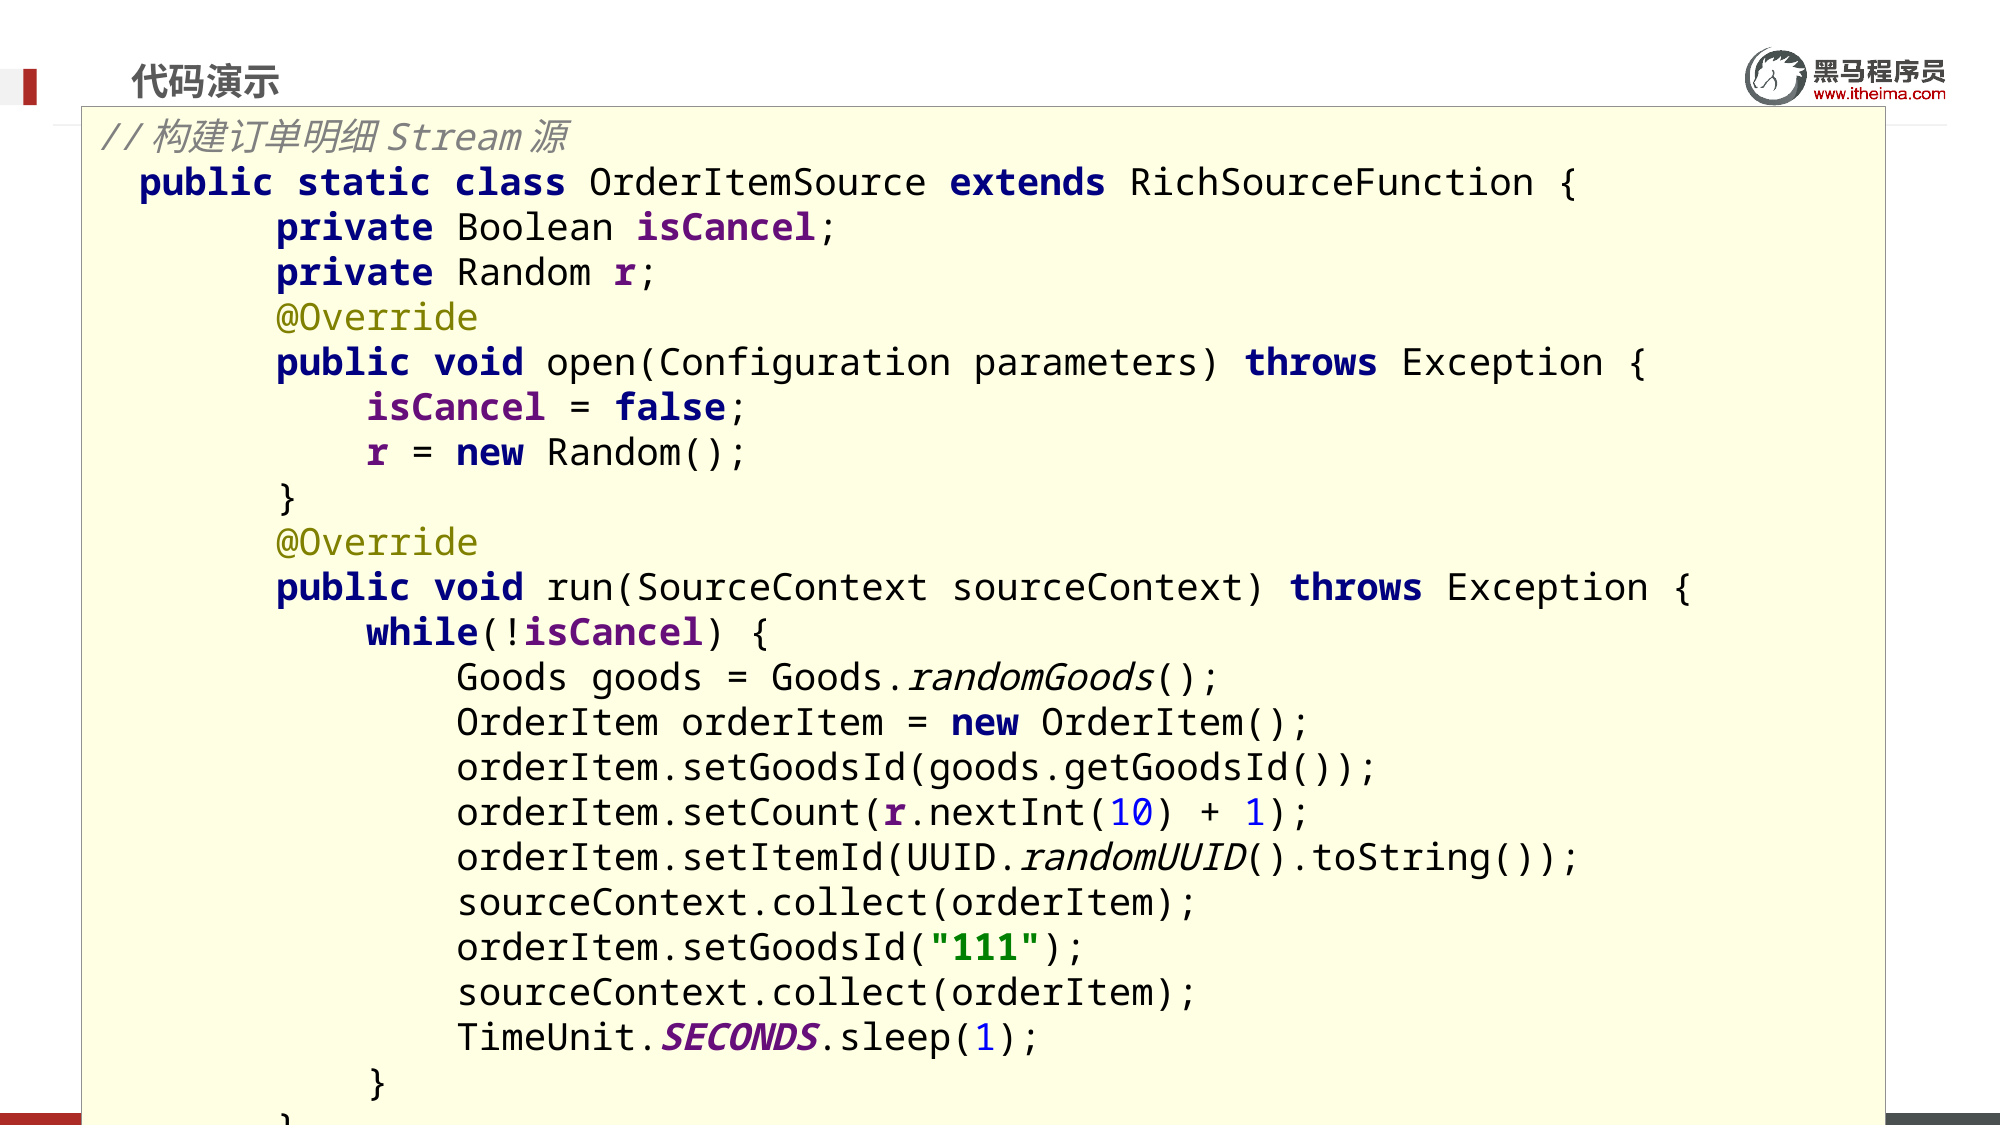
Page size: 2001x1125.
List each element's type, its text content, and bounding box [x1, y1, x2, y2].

picture [1744, 46, 1946, 106]
title 代码演示 [116, 38, 1556, 105]
text_box //构建订单明细Stream源 public static class OrderItemSource extends RichSourceFunction { private Boolean isCancel; private Random r; @Override public void open(Configuration parameters) throws Exception { isCancel = false; r = new Random(); } @Override public void run(SourceContext sourceContext) throws Exception { while(!isCancel) { Goods goods = Goods.randomGoods(); OrderItem orderItem = new OrderItem(); orderItem.setGoodsId(goods.getGoodsId()); orderItem.setCount(r.nextInt(10) + 1); orderItem.setItemId(UUID.randomUUID().toString()); sourceContext.collect(orderItem); orderItem.setGoodsId("111"); sourceContext.collect(orderItem); TimeUnit.SECONDS.sleep(1); } } [81, 105, 1885, 1125]
